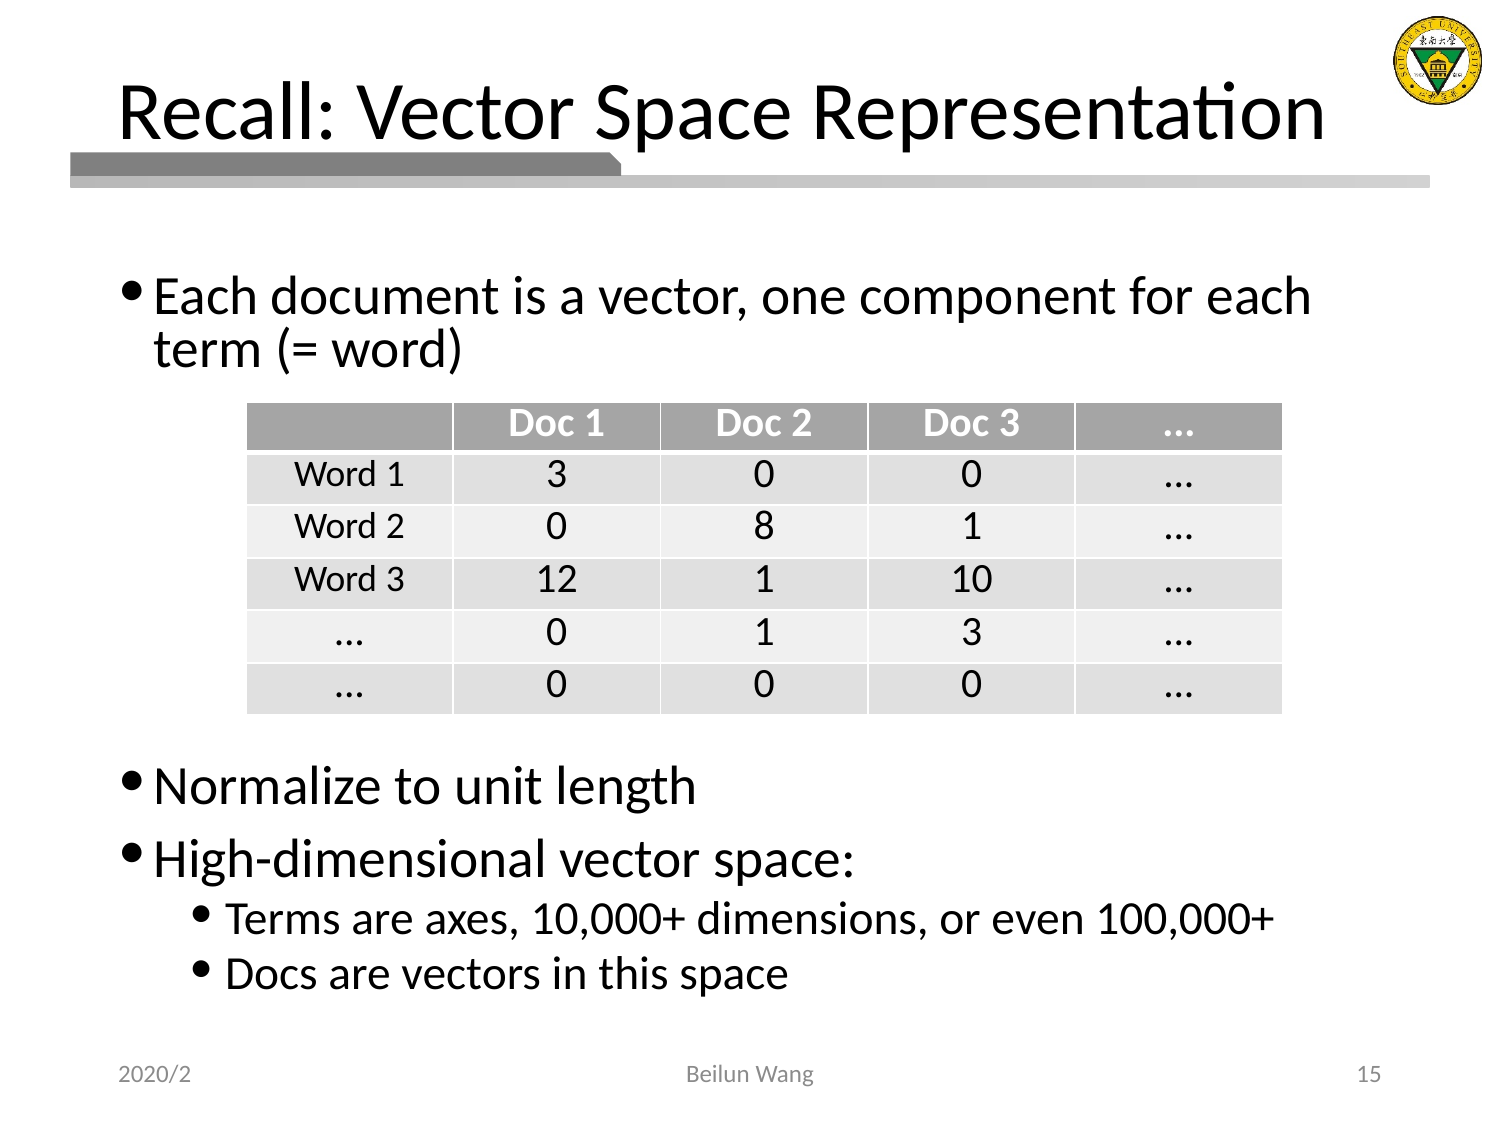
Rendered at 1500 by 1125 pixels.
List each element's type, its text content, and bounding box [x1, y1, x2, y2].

list Each document is a vector, one component for each term (= word) Normalize to unit length High-dimensional vector space: Terms are axes, 10,000+ dimensions, or even 100,000+ Docs are vectors in this space [103, 264, 1397, 1014]
table_cell 12 [454, 559, 660, 609]
table_cell Word 1 [247, 455, 452, 504]
table_cell 8 [661, 506, 867, 557]
table_cell 0 [454, 611, 660, 662]
table_cell 1 [661, 559, 867, 609]
table_cell 3 [454, 455, 660, 504]
slide_number 2020/2 [103, 1042, 441, 1103]
table_cell 0 [661, 664, 867, 714]
table_cell ... [1076, 506, 1282, 557]
table_header Doc 3 [869, 403, 1074, 450]
table_cell 1 [661, 611, 867, 662]
slide_number 15 [1059, 1042, 1397, 1103]
picture [1393, 16, 1482, 105]
footer Beilun Wang [496, 1042, 1004, 1103]
table_cell 0 [661, 455, 867, 504]
table_cell ... [1076, 611, 1282, 662]
table_cell Word 2 [247, 506, 452, 557]
table_cell 3 [869, 611, 1074, 662]
table_cell ... [247, 611, 452, 662]
table_cell 0 [454, 506, 660, 557]
table_cell 0 [869, 664, 1074, 714]
table_cell ... [1076, 455, 1282, 504]
table_cell 0 [454, 664, 660, 714]
table_cell ... [1076, 664, 1282, 714]
table_header Doc 2 [661, 403, 867, 450]
table_header ... [1076, 403, 1282, 450]
table_cell 0 [869, 455, 1074, 504]
table_cell ... [1076, 559, 1282, 609]
table_header Doc 1 [454, 403, 660, 450]
table_cell 10 [869, 559, 1074, 609]
table_cell 1 [869, 506, 1074, 557]
table_cell Word 3 [247, 559, 452, 609]
title Recall: Vector Space Representation [103, 59, 1361, 156]
table_cell ... [247, 664, 452, 714]
table_header [247, 403, 452, 450]
